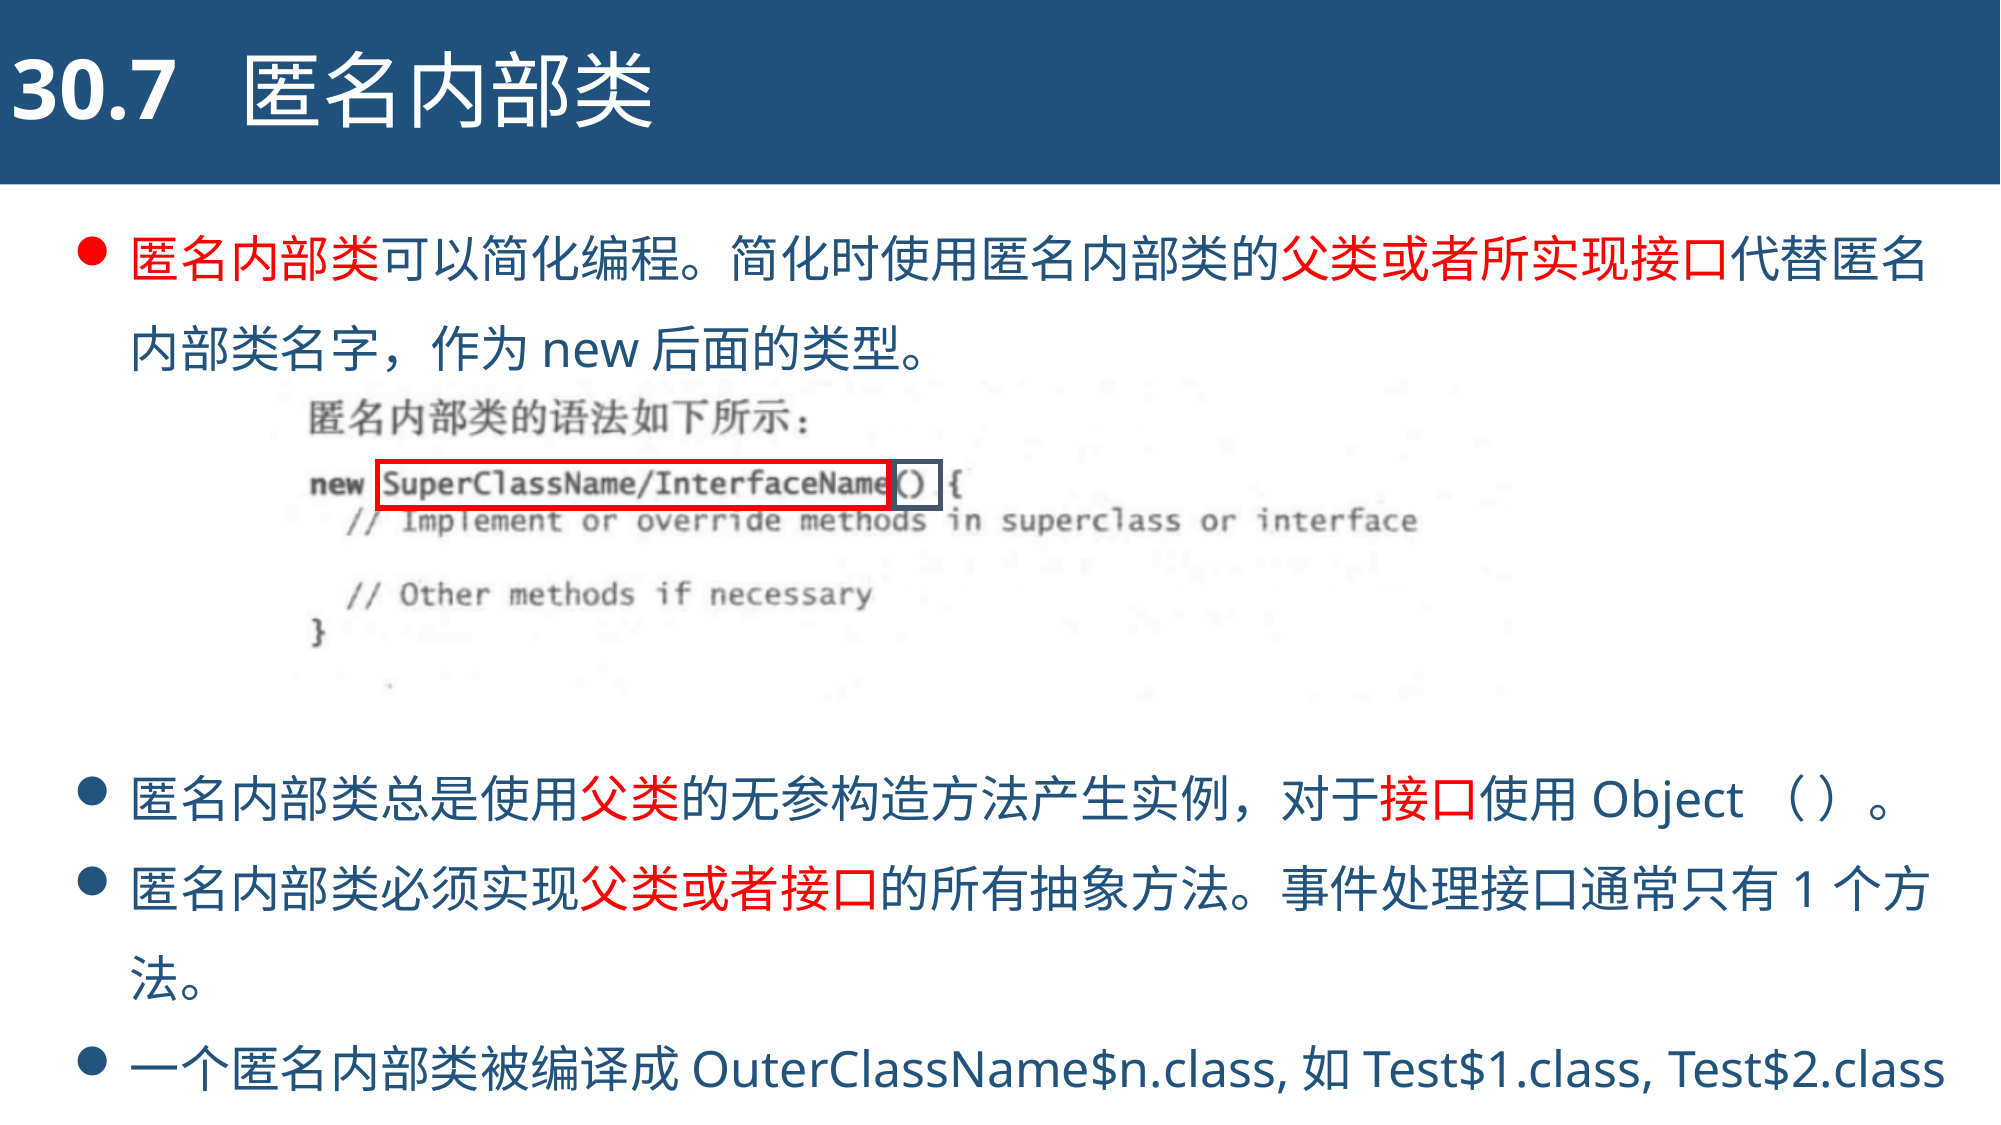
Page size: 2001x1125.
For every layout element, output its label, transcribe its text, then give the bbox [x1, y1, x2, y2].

picture [270, 379, 1513, 713]
list 匿名内部类 [224, 41, 1438, 124]
text_box 匿名内部类可以简化编程。简化时使用匿名内部类的父类或者所实现接口代替匿名内部类名字，作为new后面的类型。 匿名内部类总是使用父类的无参构造方法产生实例，对于接口使用Object（ ）。 匿名内部类必须实现父类或者接口的所有抽象方法。事件处理接口通常只有1个方法。 一个匿名内部类被编译成OuterClassName$n.class,如Test$1.class, Test$2.class [58, 190, 1985, 1106]
text_box 30.7 [0, 40, 197, 206]
